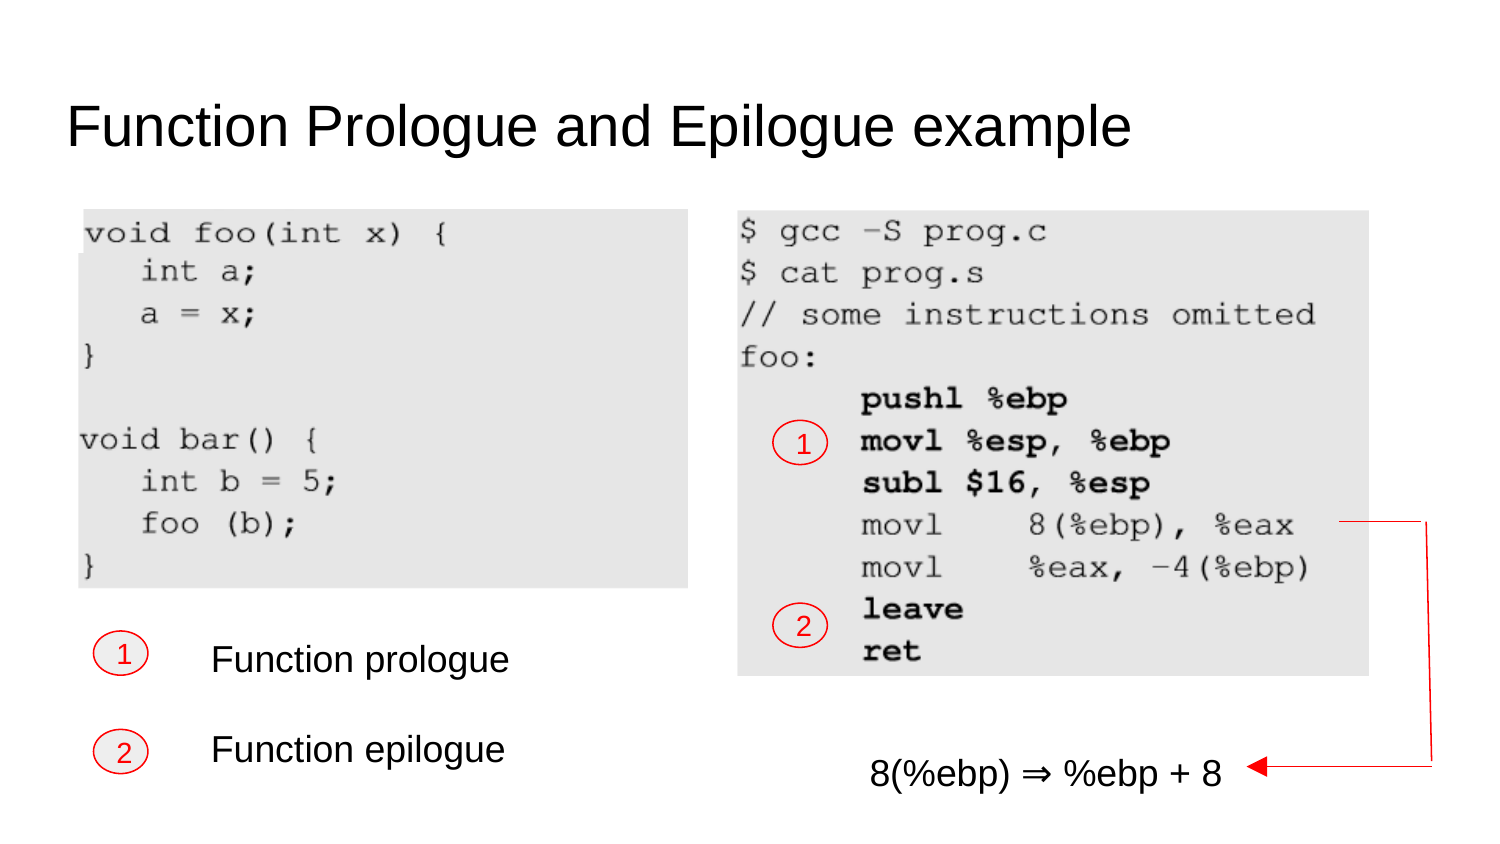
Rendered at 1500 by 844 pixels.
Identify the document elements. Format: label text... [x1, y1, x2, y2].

text_box 1 [93, 630, 148, 676]
picture [733, 209, 1369, 676]
text_box 8(%ebp) ⇒ %ebp + 8 [854, 733, 1329, 800]
text_box Function prologue Function epilogue [195, 619, 681, 816]
title Function Prologue and Epilogue example [51, 72, 1449, 167]
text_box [1425, 521, 1432, 762]
text_box 2 [93, 729, 148, 774]
picture [73, 209, 688, 591]
